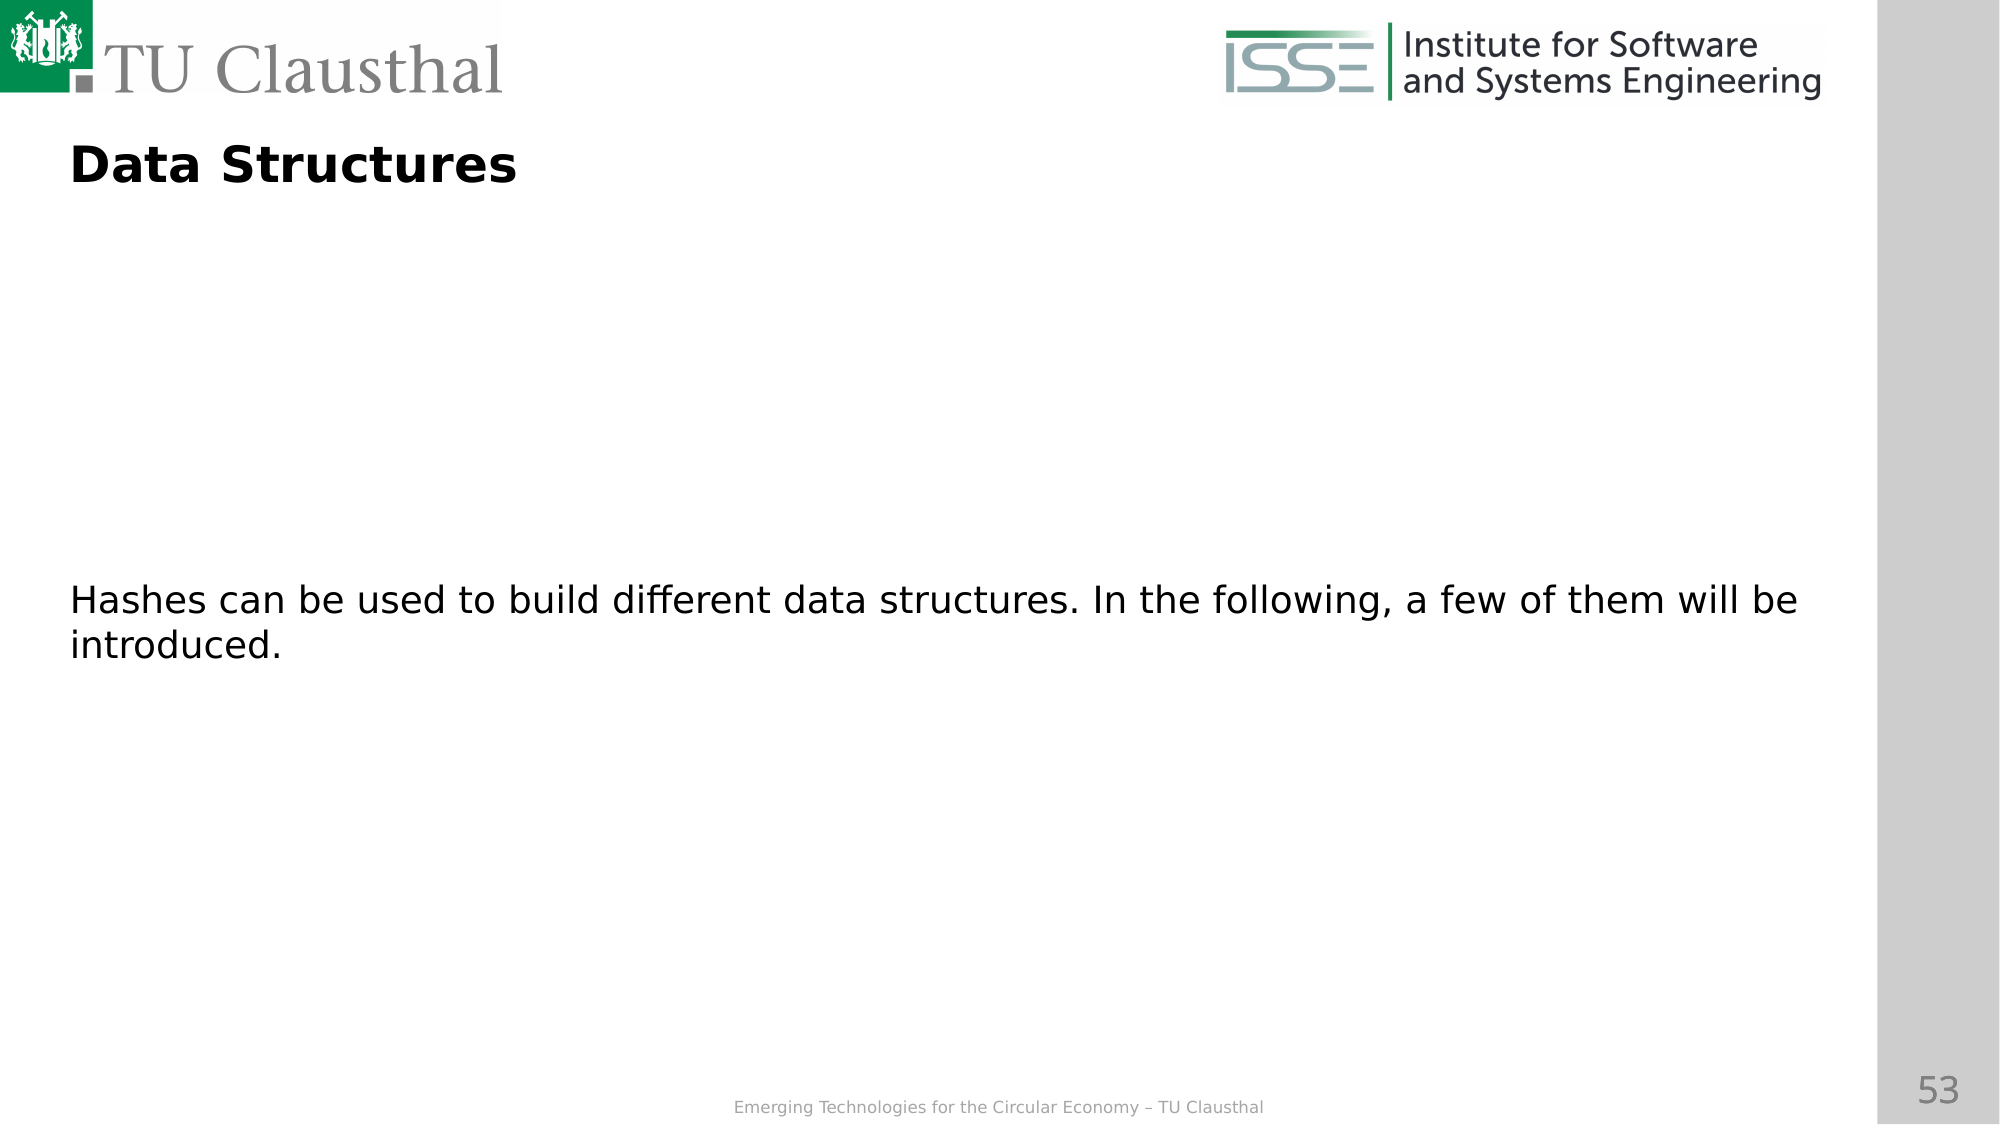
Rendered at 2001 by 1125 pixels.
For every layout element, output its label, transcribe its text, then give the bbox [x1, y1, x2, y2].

picture [0, 0, 502, 93]
picture [1218, 22, 1826, 107]
text_box Hashes can be used to build different data structures. In the following, a few of them will be introduced. [54, 208, 1819, 1035]
text_box Data Structures [54, 125, 1819, 208]
